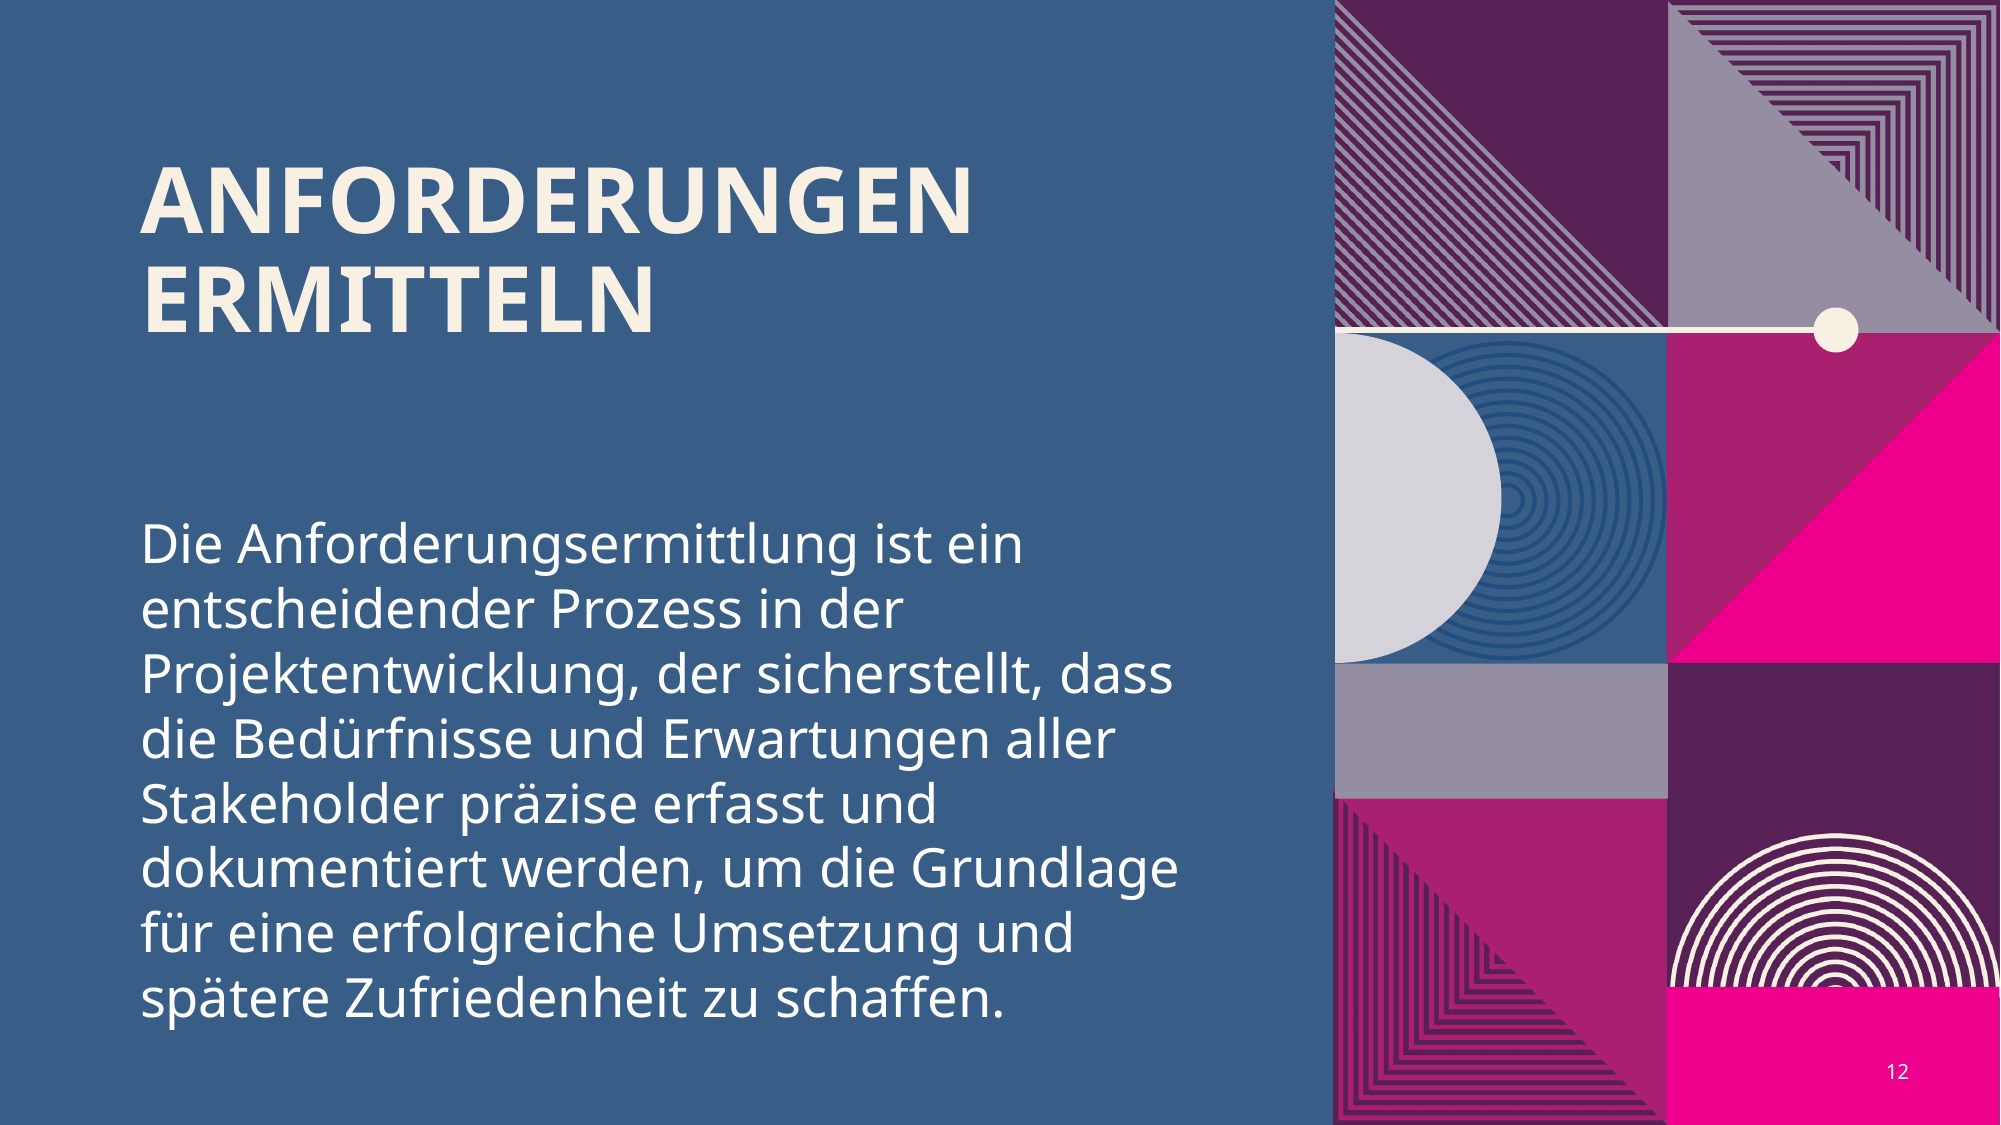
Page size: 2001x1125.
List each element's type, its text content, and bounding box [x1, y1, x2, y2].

list Die Anforderungsermittlung ist ein entscheidender Prozess in der Projektentwicklung, der sicherstellt, dass die Bedürfnisse und Erwartungen aller Stakeholder präzise erfasst und dokumentiert werden, um die Grundlage für eine erfolgreiche Umsetzung und spätere Zufriedenheit zu schaffen. [125, 501, 1208, 1043]
picture [1335, 0, 2001, 333]
title Anforderungen ermitteln [125, 146, 1206, 474]
picture [1669, 833, 2001, 998]
picture [1333, 791, 1667, 1125]
slide_number 12 [1849, 1042, 1925, 1103]
